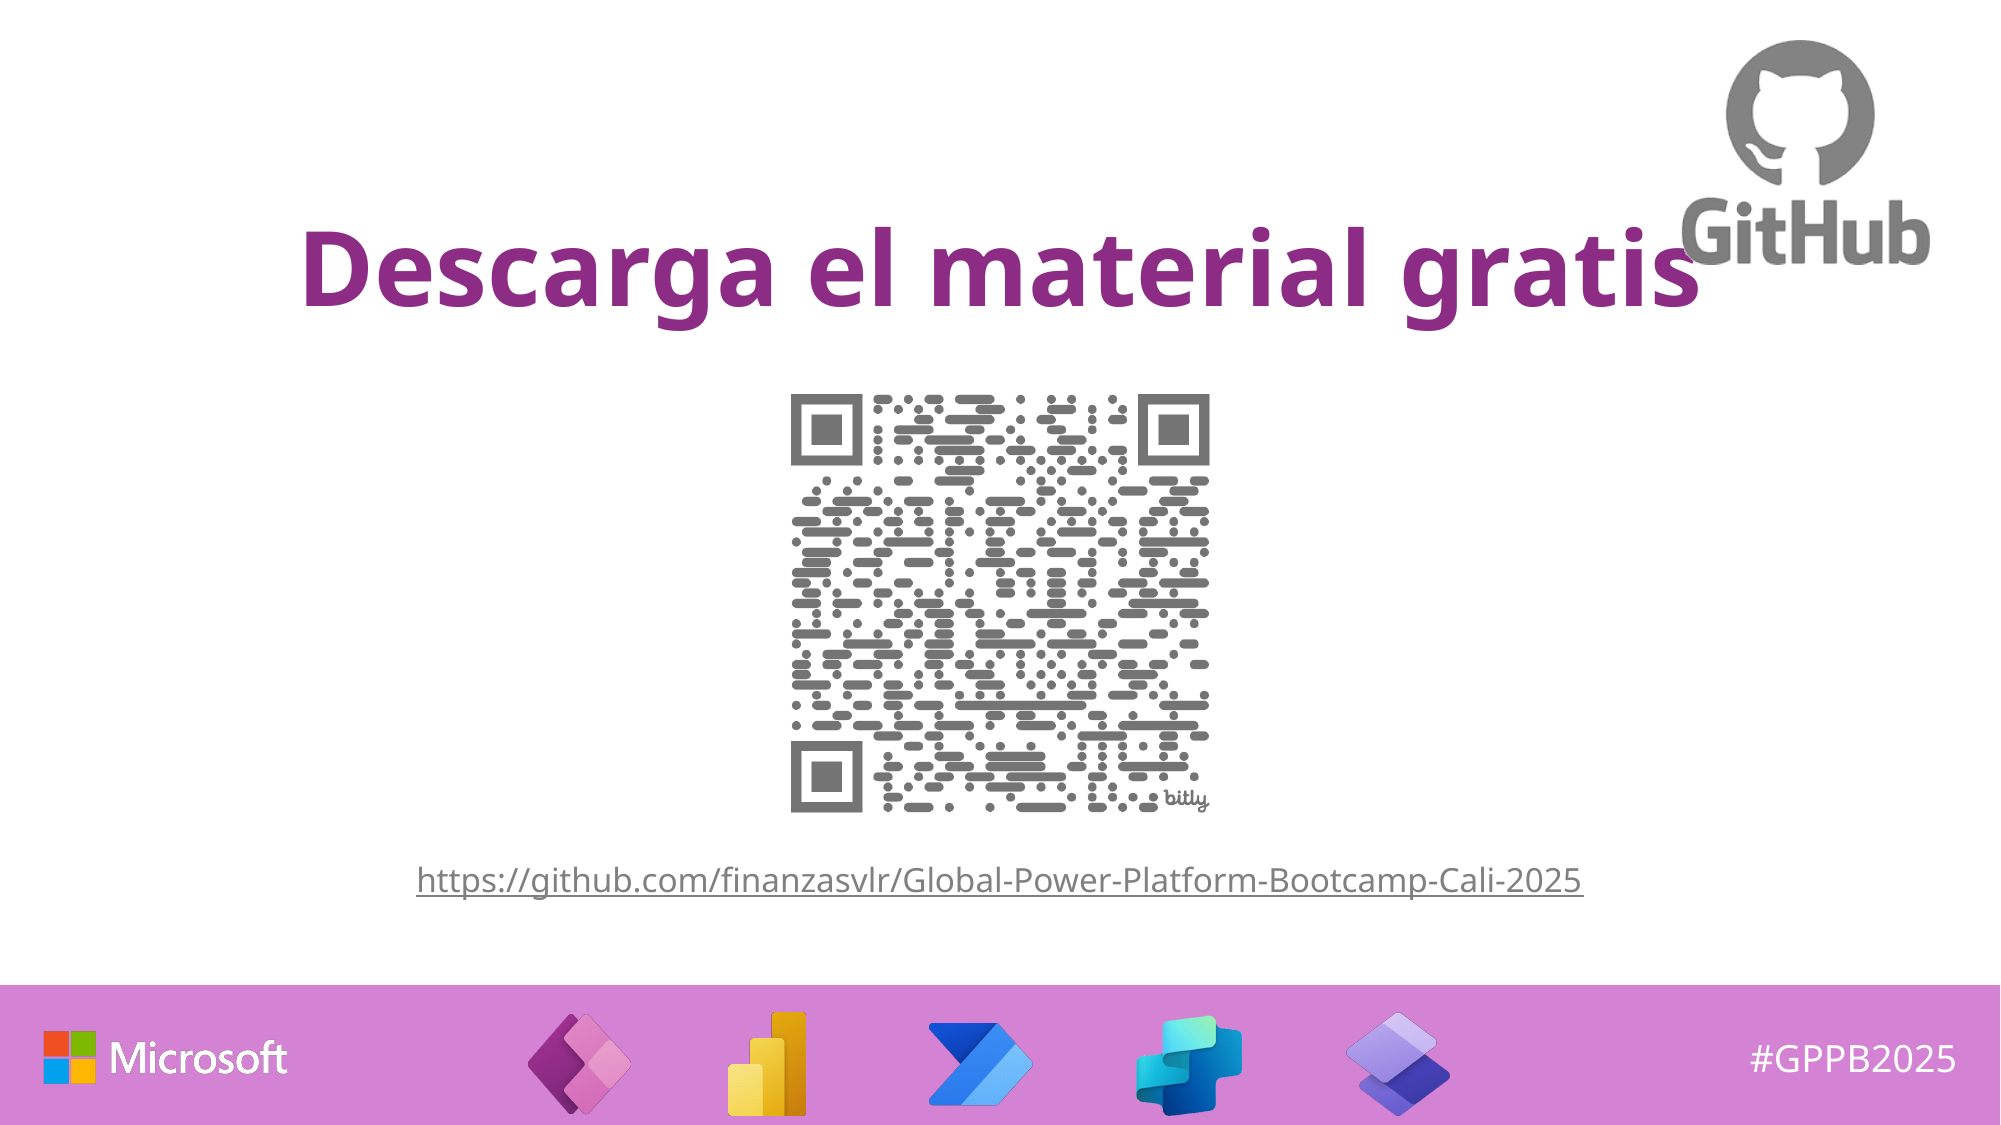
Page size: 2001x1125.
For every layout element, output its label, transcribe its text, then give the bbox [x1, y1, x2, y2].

picture [0, 980, 339, 1125]
picture [1346, 1012, 1450, 1116]
picture [750, 353, 1250, 853]
picture [1612, 40, 2000, 266]
picture [1130, 1012, 1249, 1116]
list https://github.com/finanzasvlr/Global-Power-Platform-Bootcamp-Cali-2025 [281, 852, 1719, 914]
title Descarga el material gratis [137, 123, 1863, 422]
picture [929, 1012, 1033, 1116]
picture [715, 1012, 819, 1116]
picture [528, 1012, 631, 1116]
